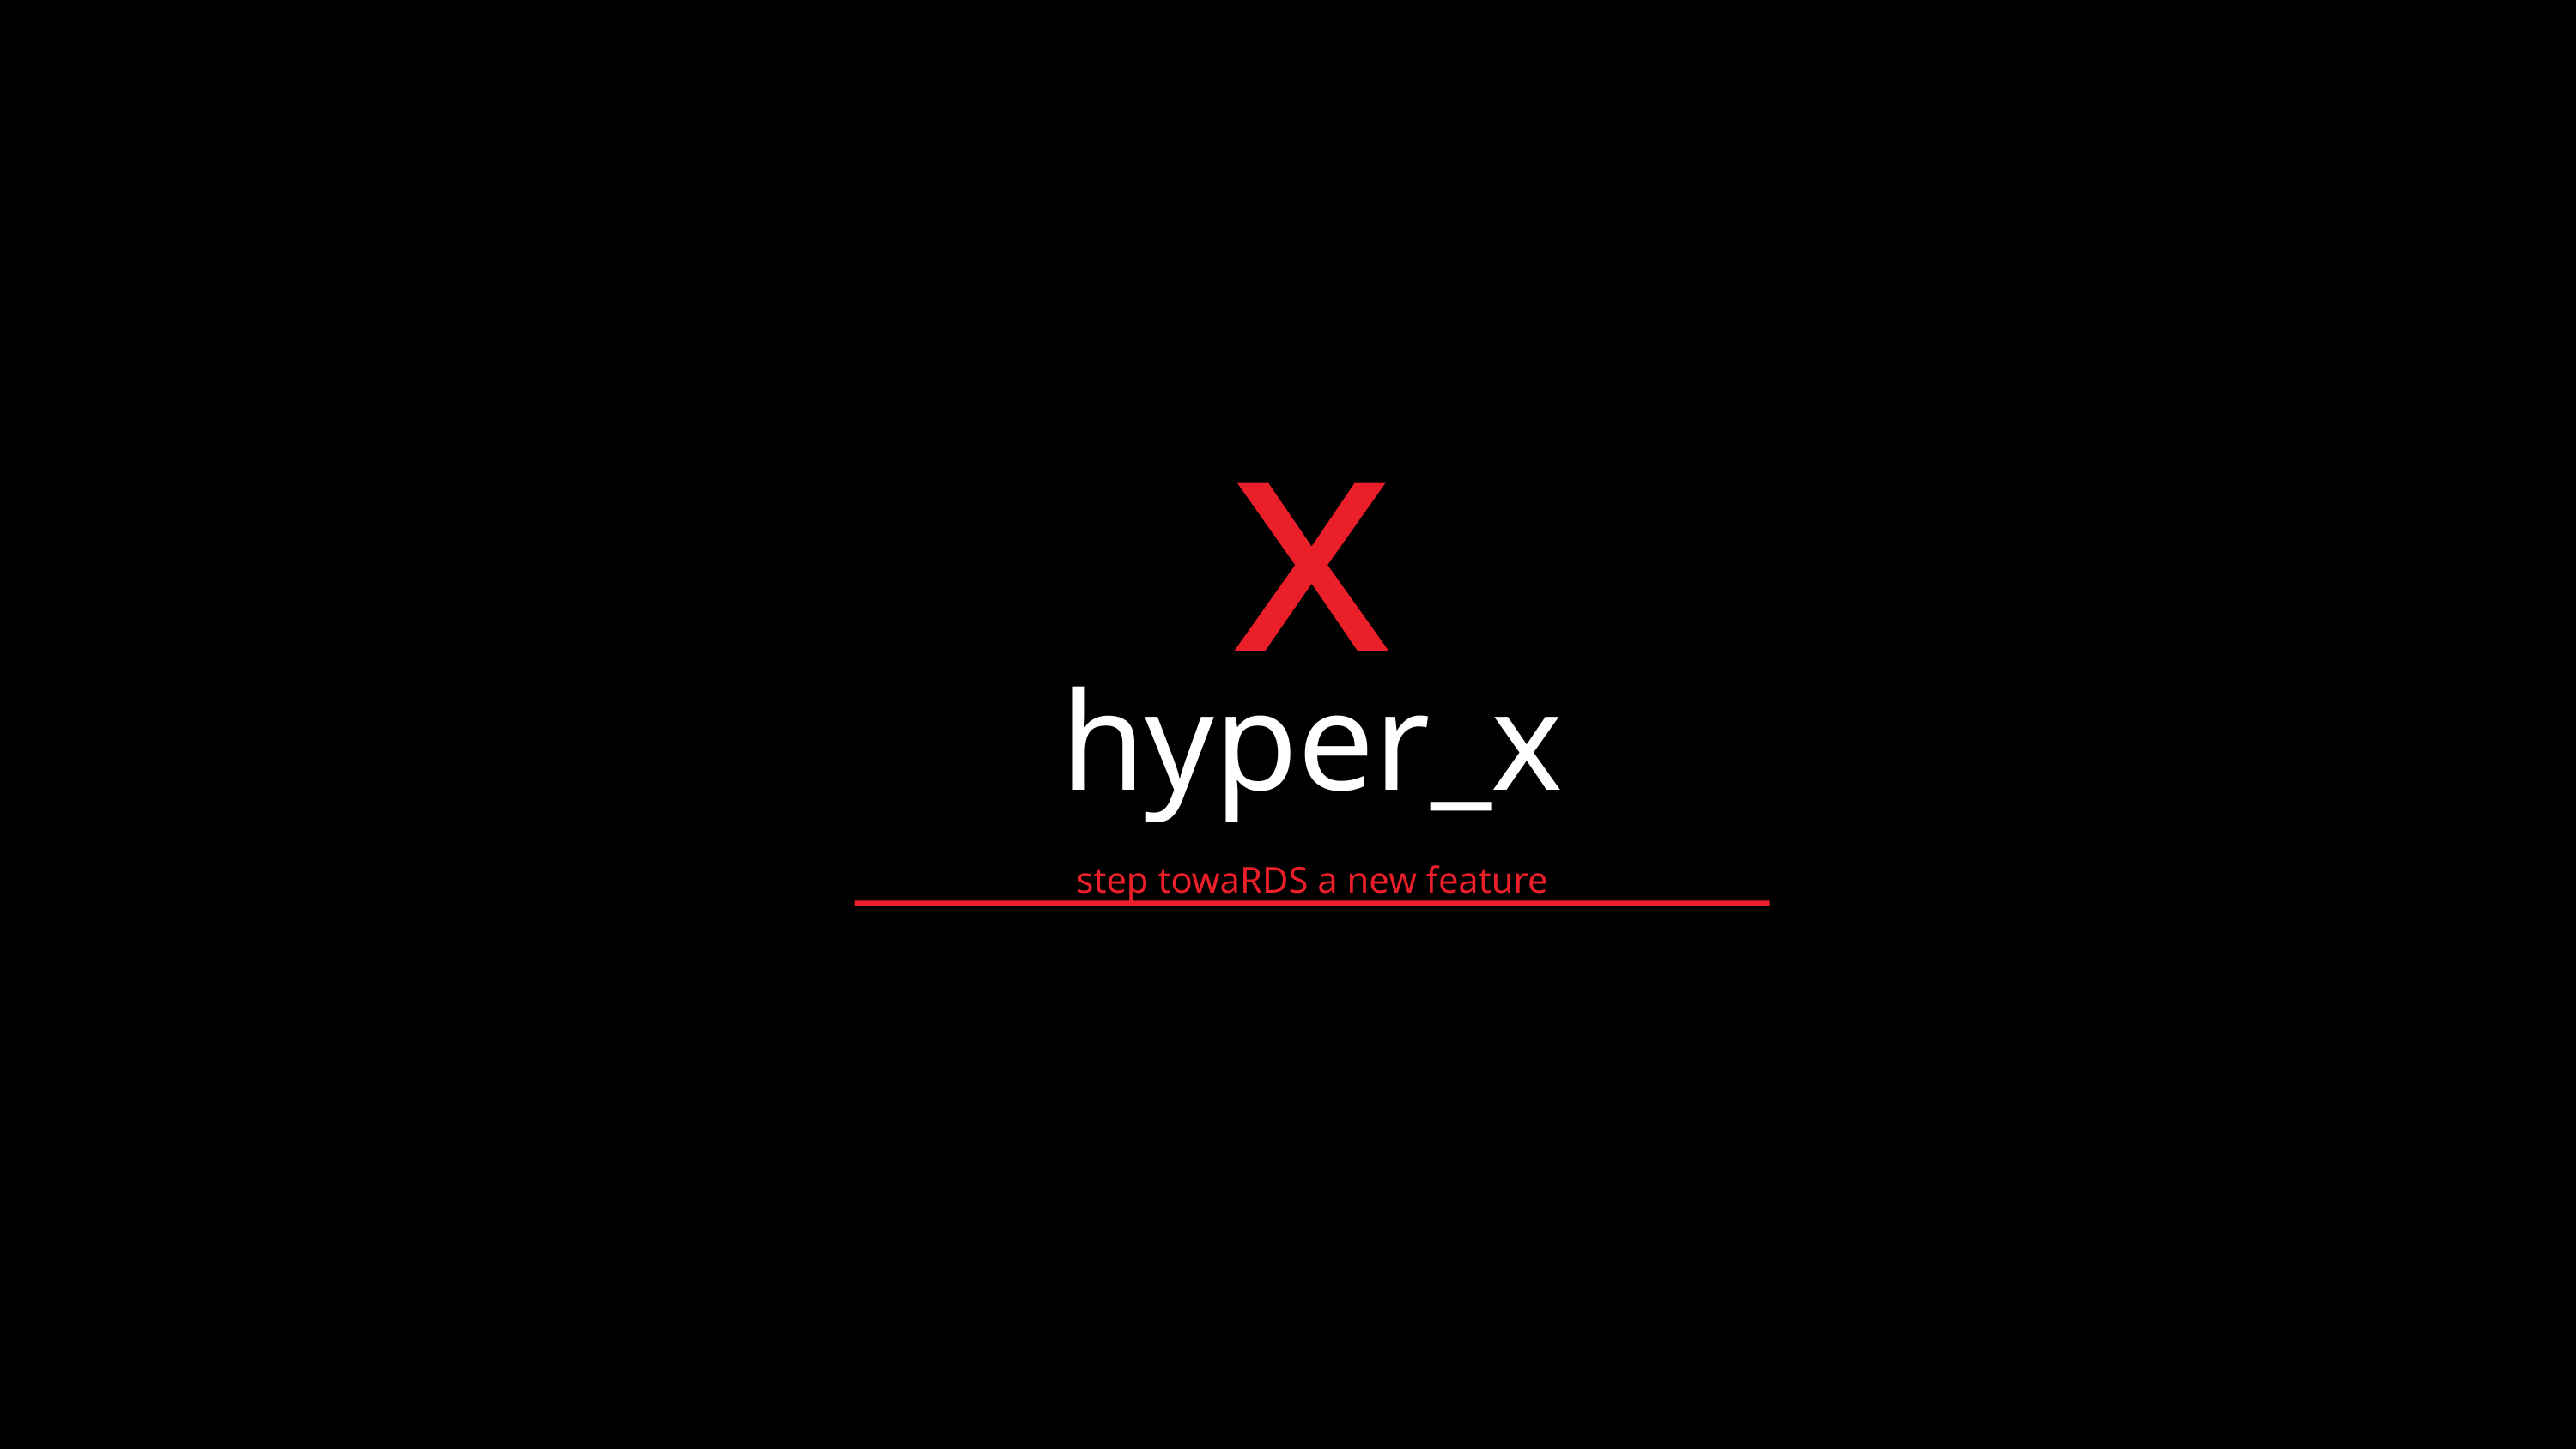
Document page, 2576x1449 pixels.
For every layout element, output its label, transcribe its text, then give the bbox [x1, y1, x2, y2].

text_box x [1152, 182, 1472, 663]
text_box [752, 664, 1872, 901]
